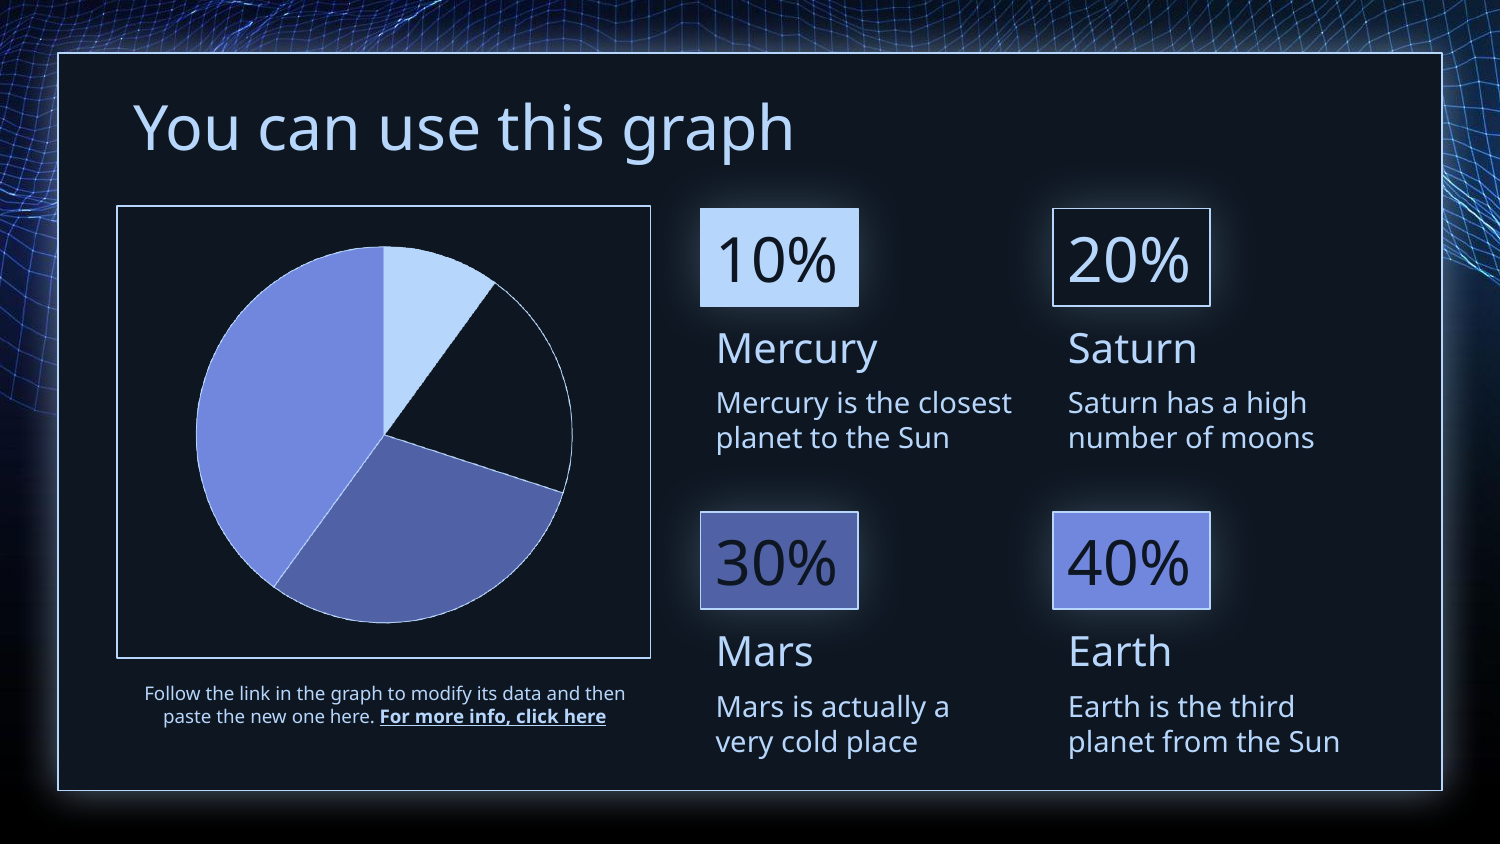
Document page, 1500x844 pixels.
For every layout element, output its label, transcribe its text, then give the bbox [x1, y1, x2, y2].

text_box Saturn has a high number of moons [1052, 387, 1382, 452]
text_box 30% [700, 511, 859, 610]
text_box 20% [1052, 208, 1211, 306]
text_box 10% [700, 208, 859, 306]
text_box [117, 206, 651, 658]
text_box Mars [700, 626, 1030, 690]
text_box Follow the link in the graph to modify its data and then paste the new one here. For more info, click here [118, 666, 652, 743]
picture [0, 0, 1500, 844]
title You can use this graph [118, 72, 1382, 167]
text_box Earth [1052, 626, 1382, 690]
subtitle Name of the section [53, 72, 57, 770]
text_box Saturn [1052, 322, 1382, 387]
text_box Mercury [700, 322, 1030, 387]
text_box Mars is actually a very cold place [700, 690, 1030, 756]
text_box Mercury is the closest planet to the Sun [700, 387, 1030, 452]
subtitle Name of the section [77, 48, 1423, 52]
text_box Earth is the third planet from the Sun [1052, 690, 1382, 756]
text_box 40% [1052, 511, 1211, 610]
subtitle Name of the section [78, 791, 1420, 795]
